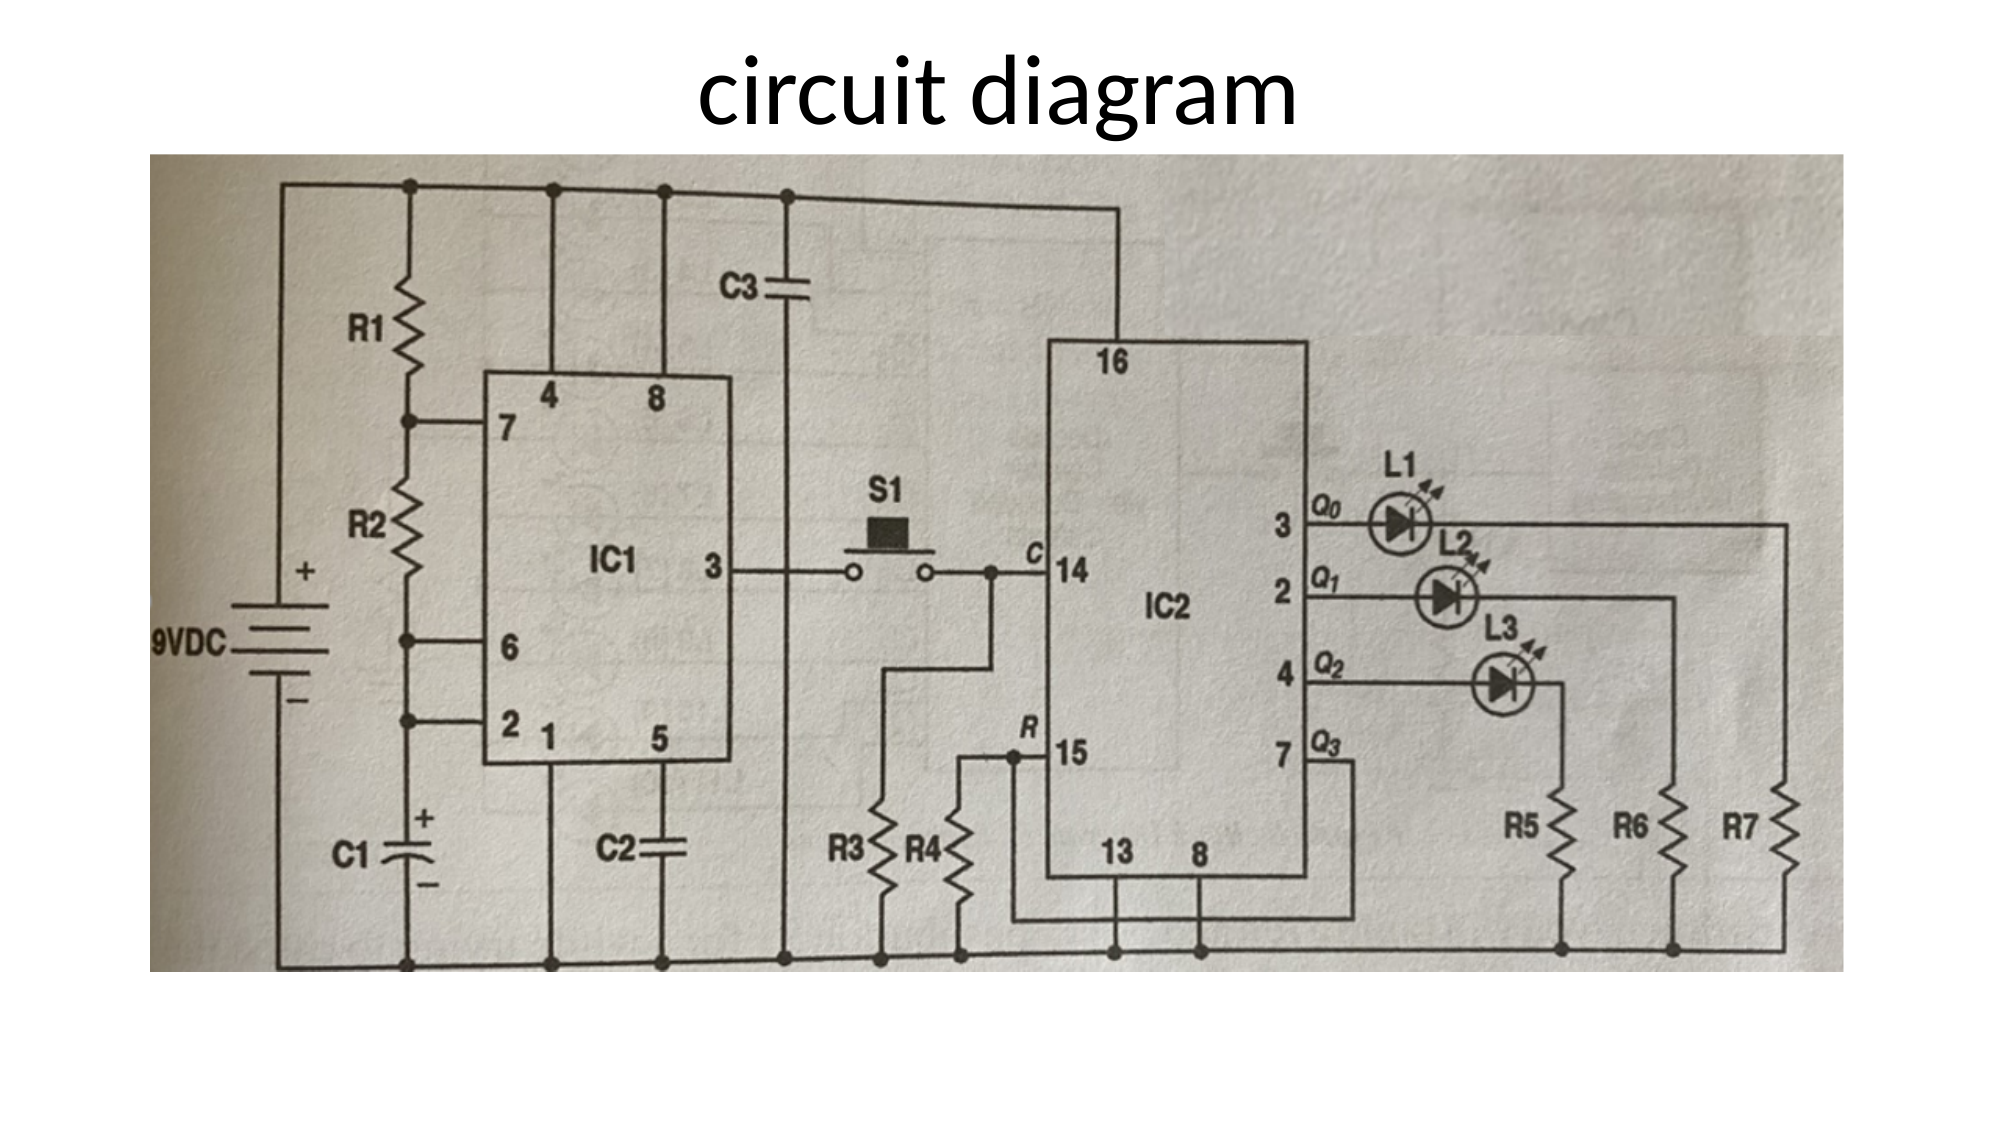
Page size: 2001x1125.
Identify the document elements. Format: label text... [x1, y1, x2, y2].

picture [150, 153, 1850, 972]
text_box circuit diagram [683, 16, 1317, 152]
